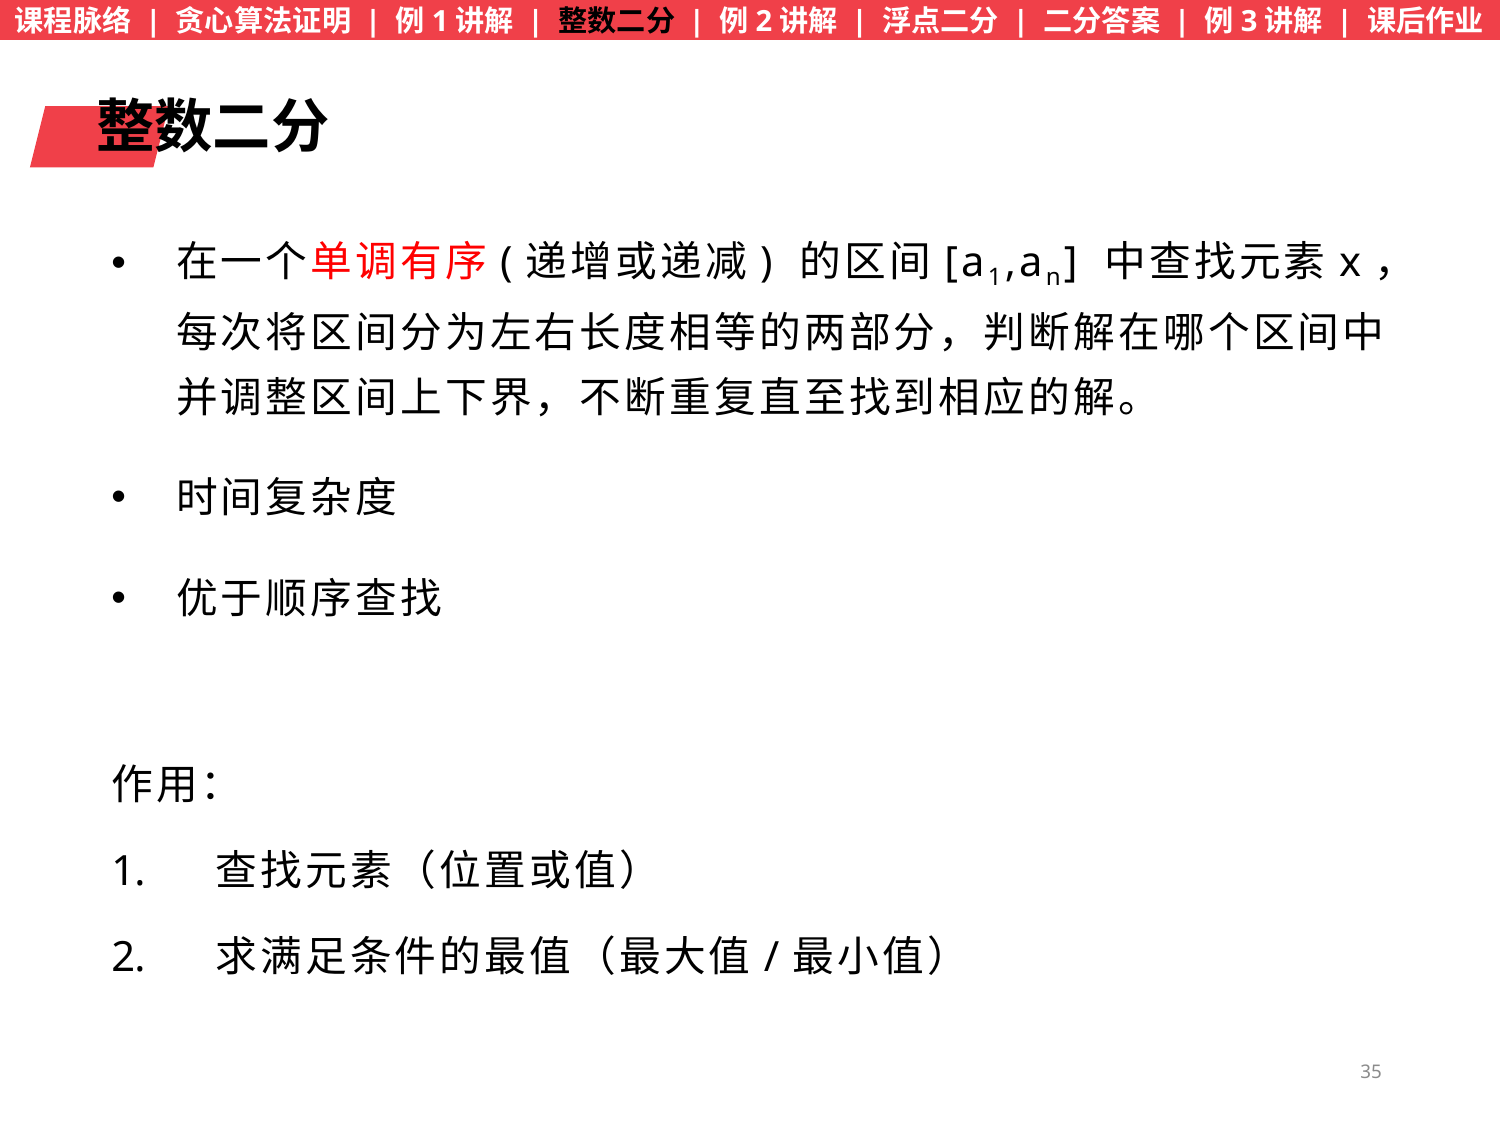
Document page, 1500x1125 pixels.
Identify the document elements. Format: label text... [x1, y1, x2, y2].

text_box 课程脉络 | 贪心算法证明 | 例1讲解 | 整数二分 | 例2讲解 | 浮点二分 | 二分答案 | 例3讲解 | 课后作业 [0, 0, 1500, 41]
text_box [29, 81, 1246, 168]
slide_number 35 [1059, 1042, 1397, 1103]
